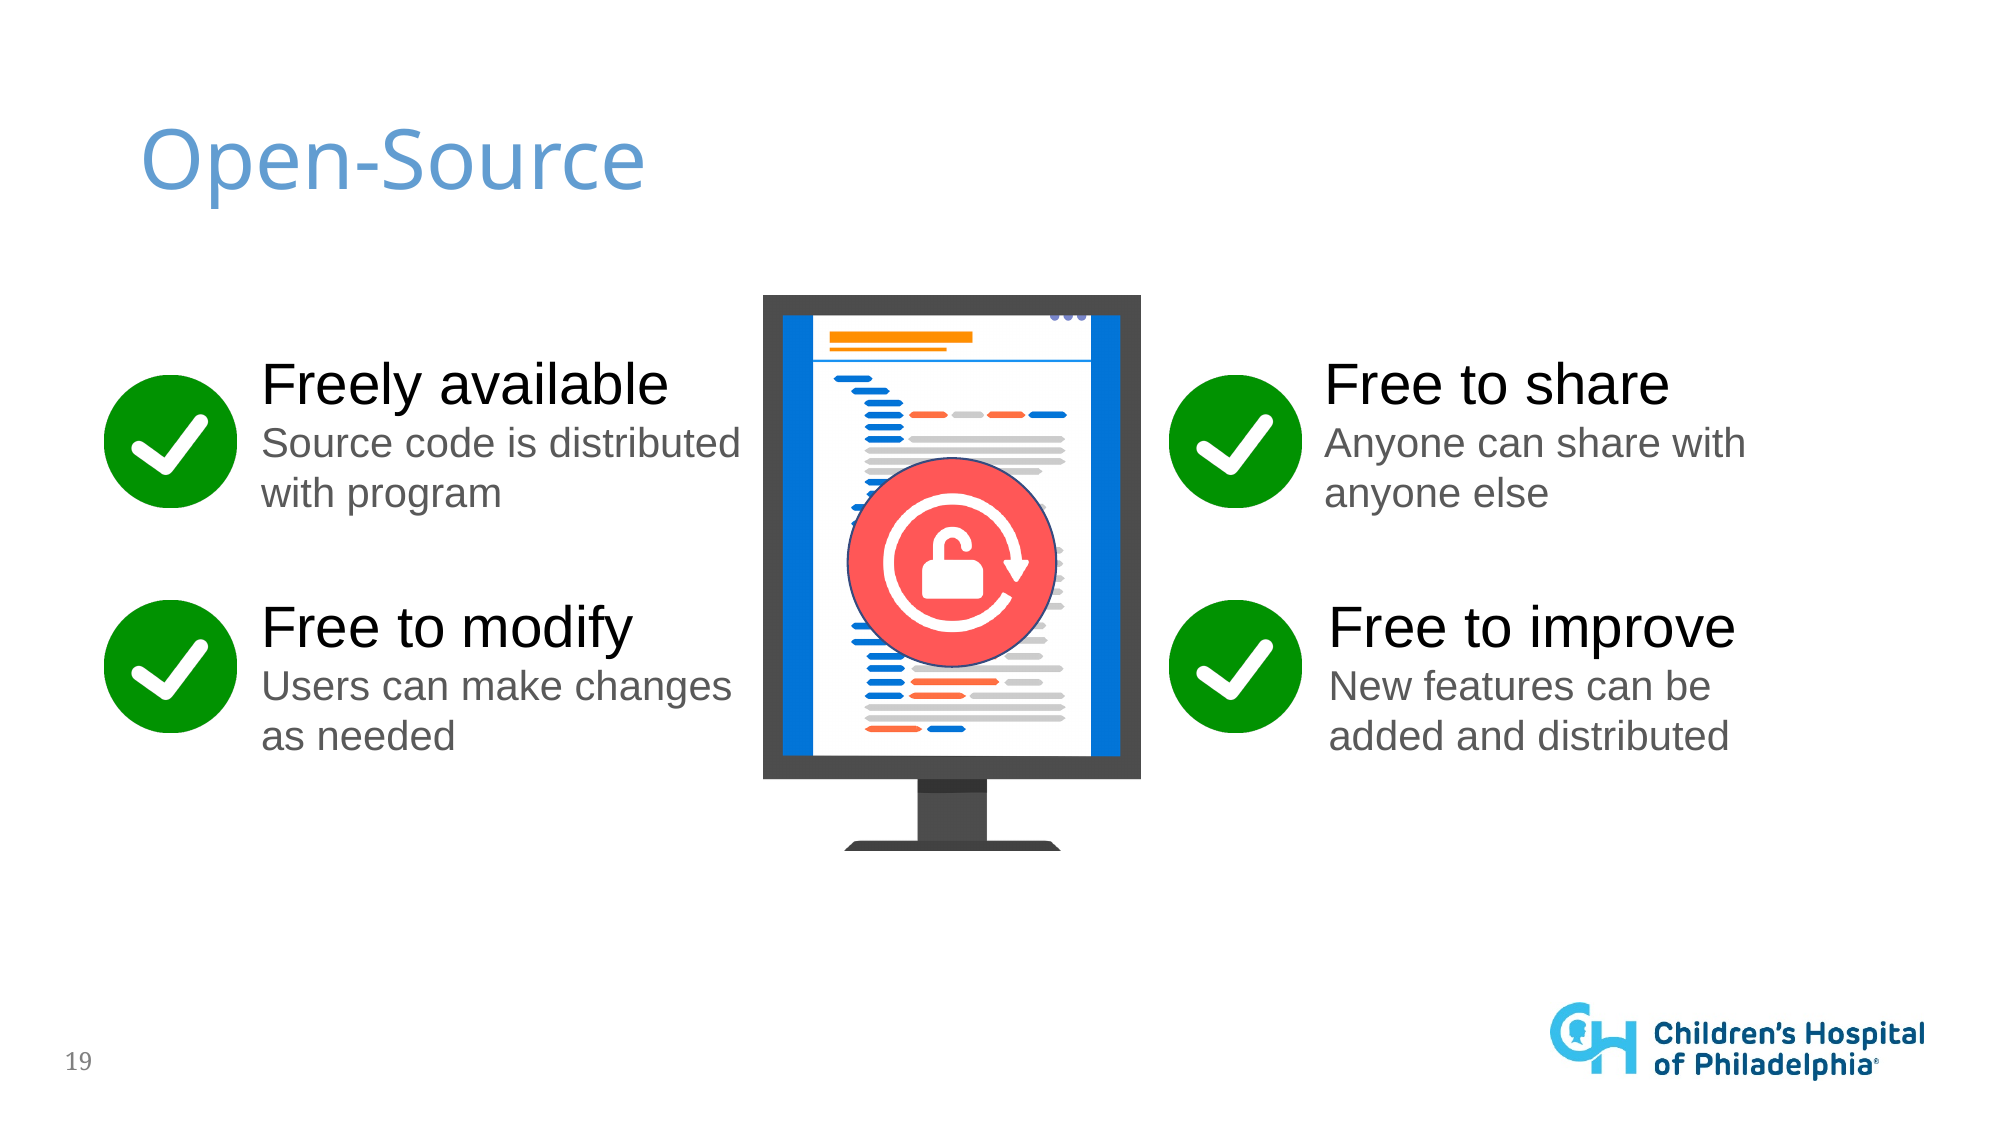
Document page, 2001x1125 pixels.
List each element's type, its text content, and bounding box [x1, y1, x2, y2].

picture [104, 375, 237, 508]
text_box Free to improve New features can be added and distributed [1313, 581, 1843, 767]
picture [104, 600, 237, 733]
text_box Freely available Source code is distributed with program [246, 338, 763, 524]
picture [1169, 600, 1302, 733]
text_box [847, 458, 1057, 667]
picture [1550, 1002, 1924, 1081]
text_box Free to modify Users can make changes as needed [246, 581, 763, 767]
picture [1169, 375, 1302, 508]
title Open-Source [124, 110, 1877, 268]
text_box Free to share Anyone can share with anyone else [1309, 338, 1839, 524]
picture [763, 295, 1141, 851]
